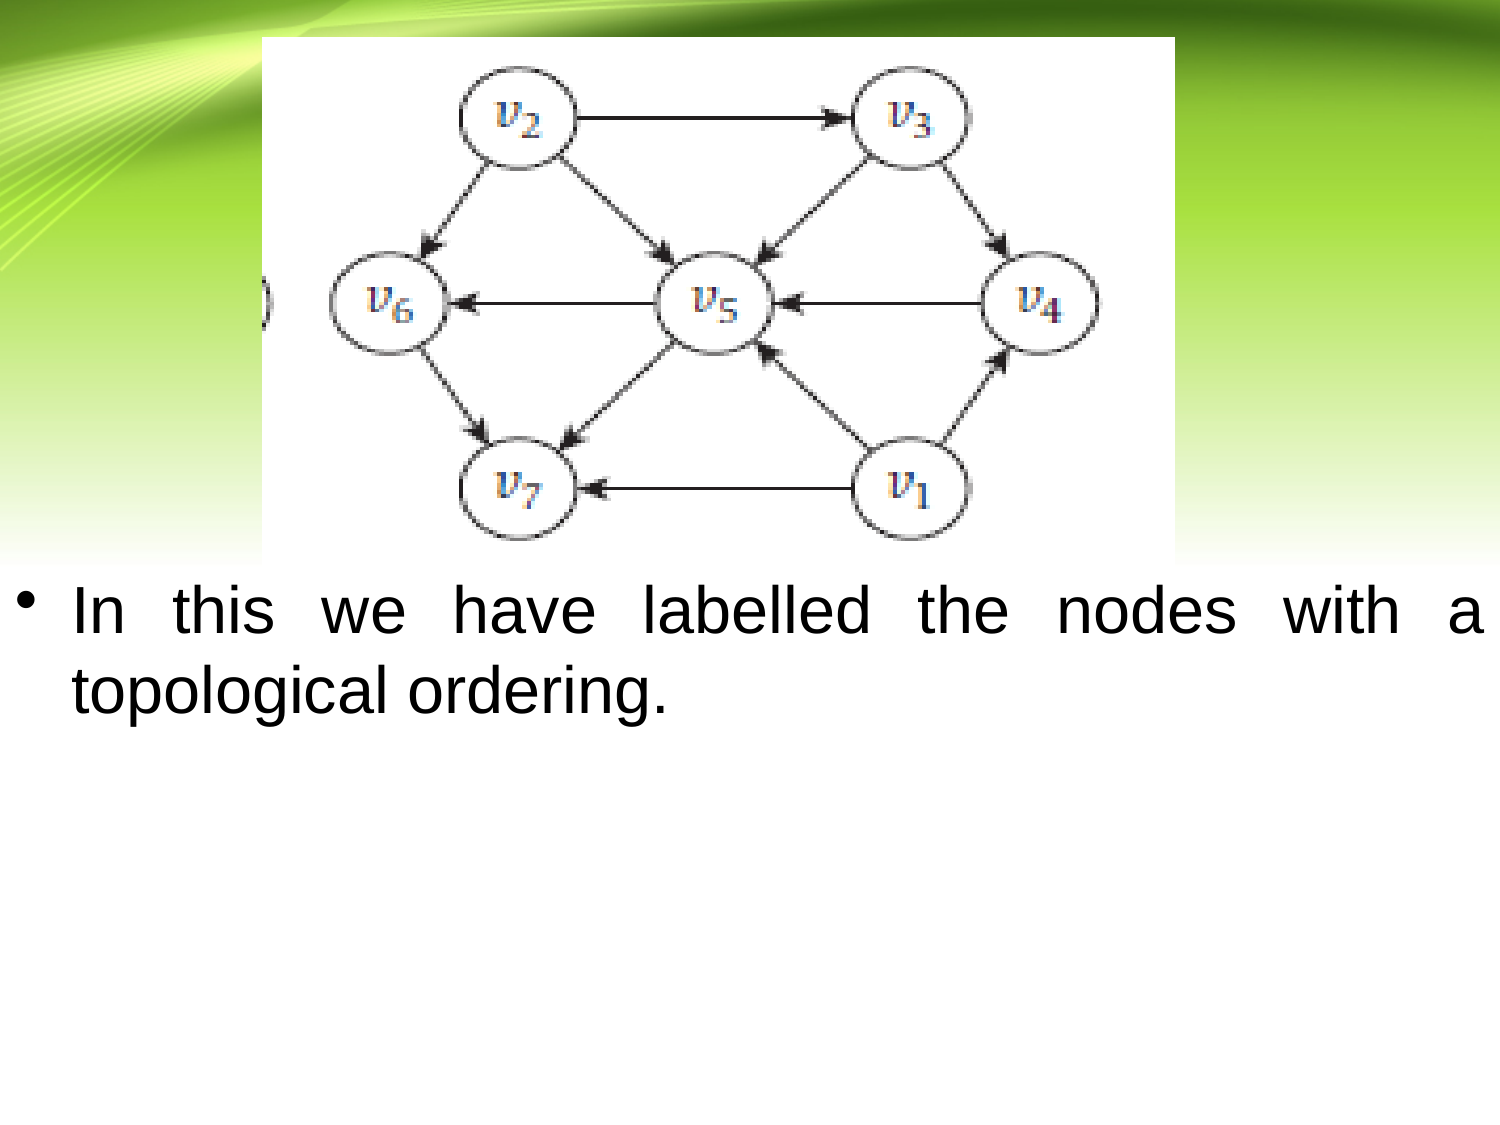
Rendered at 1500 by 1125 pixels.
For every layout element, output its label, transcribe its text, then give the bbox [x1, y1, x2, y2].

list In this we have labelled the nodes with a topological ordering. [0, 0, 1500, 1125]
picture [262, 37, 1175, 578]
